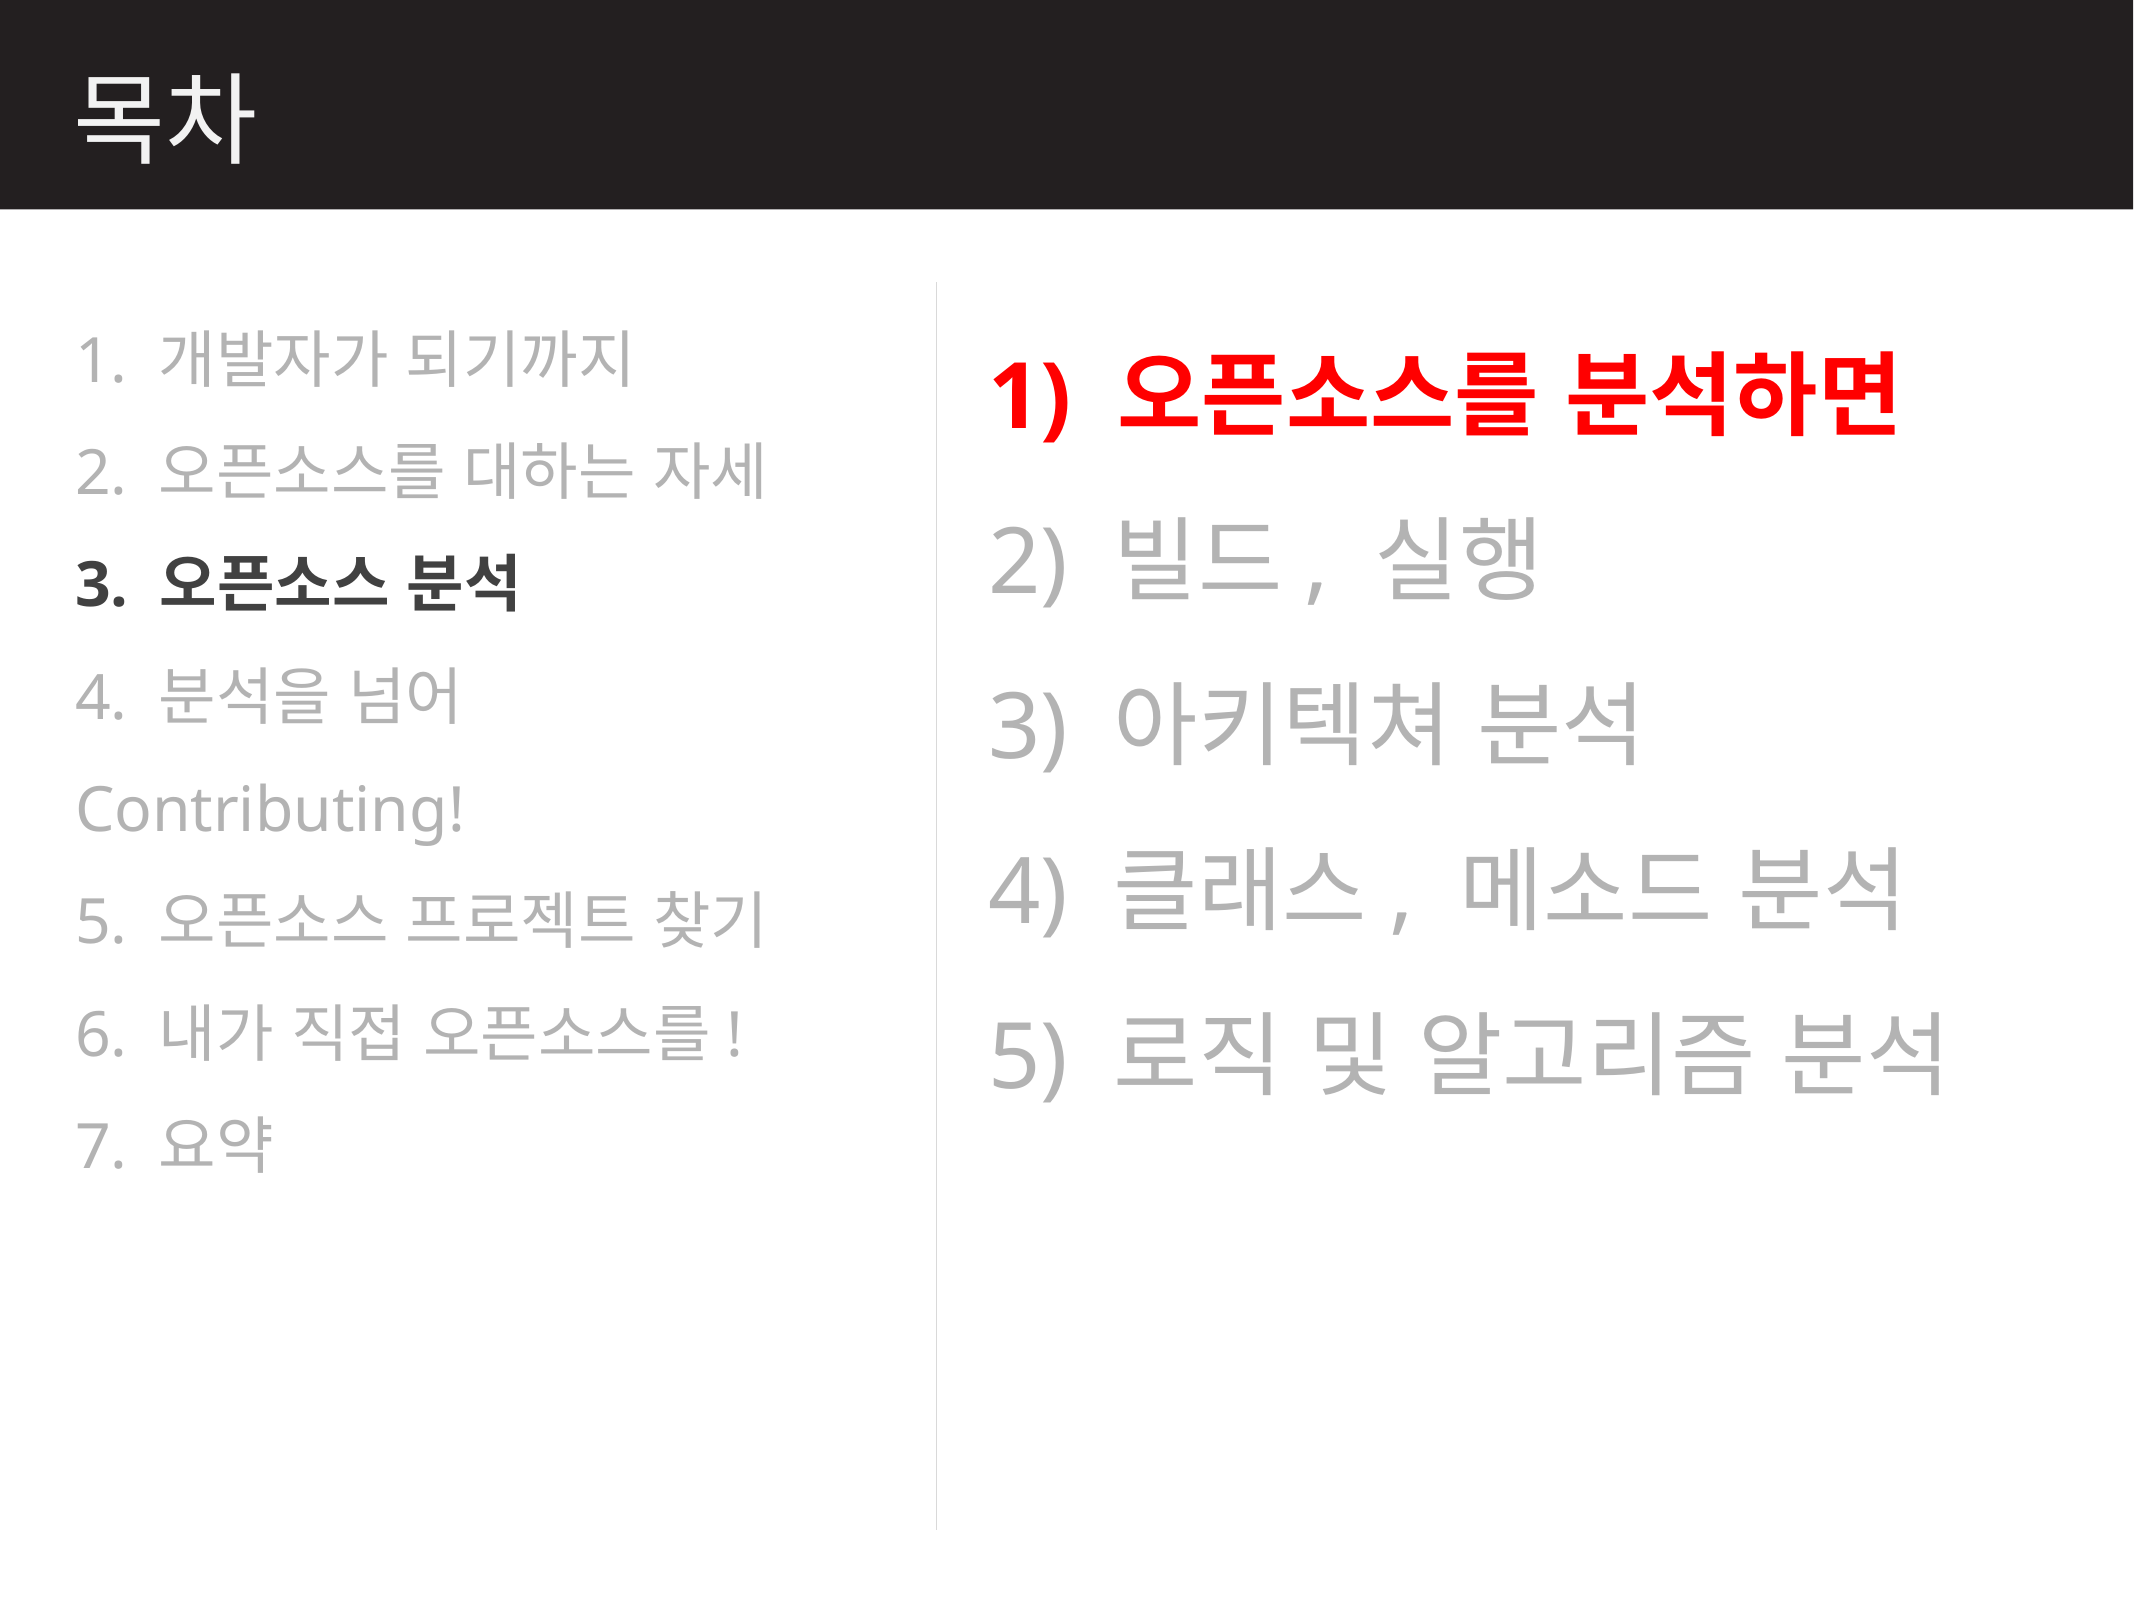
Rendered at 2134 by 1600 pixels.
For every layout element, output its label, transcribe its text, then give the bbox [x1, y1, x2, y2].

text_box 1) 오픈소스를 분석하면 2) 빌드, 실행 3) 아키텍쳐 분석 4) 클래스, 메소드 분석 5) 로직 및 알고리즘 분석 [913, 282, 2107, 1545]
text_box 목차 [73, 33, 258, 177]
text_box 1. 개발자가 되기까지 2. 오픈소스를 대하는 자세 3. 오픈소스 분석 4. 분석을 넘어 Contributing! 5. 오픈소스 프로젝트 찾기 6. 내가 직접 오픈소스를! 7. 요약 [0, 282, 878, 1545]
